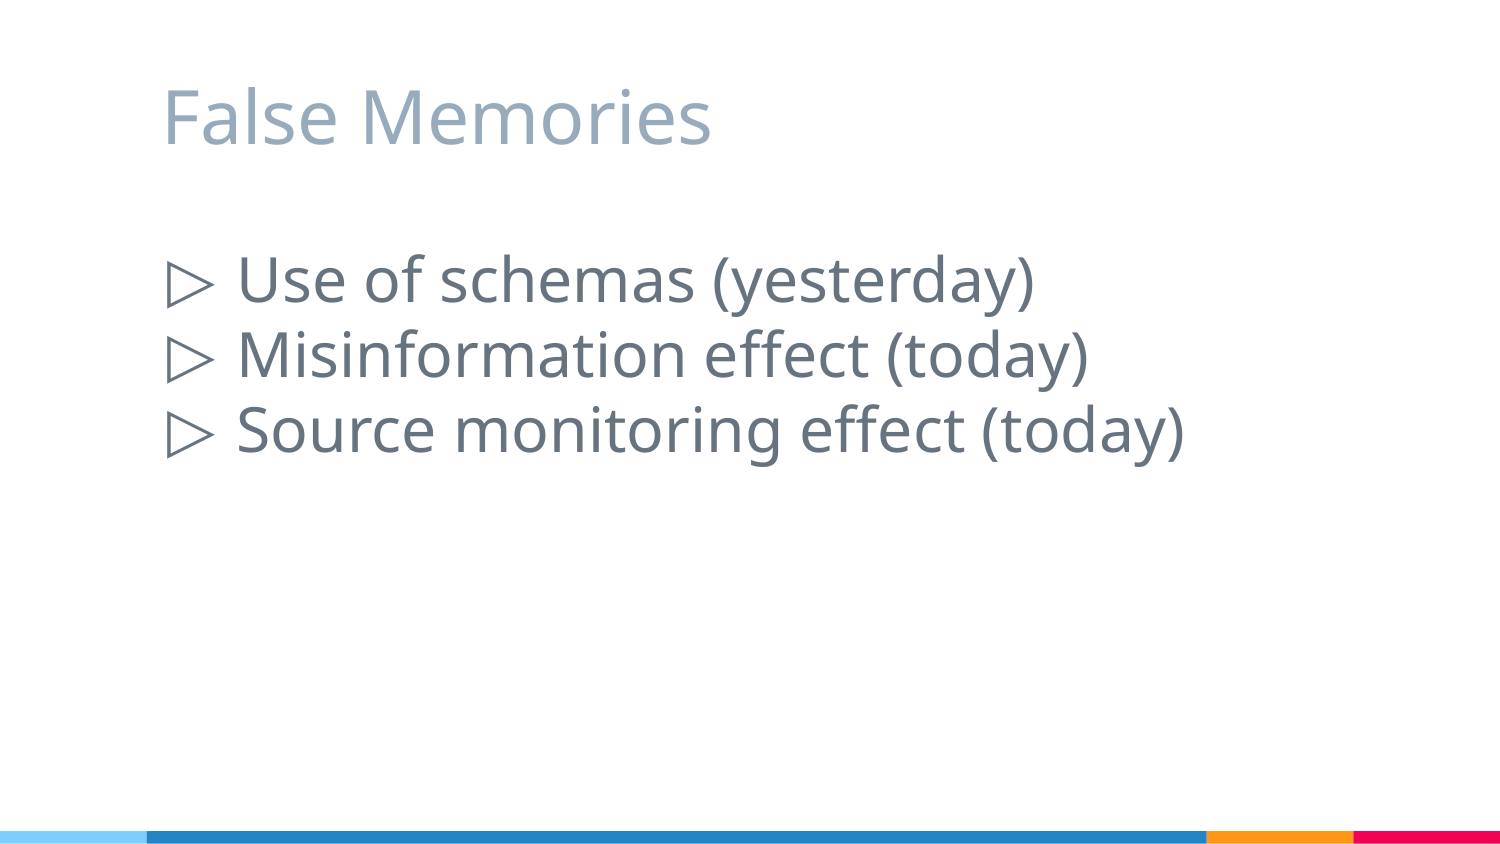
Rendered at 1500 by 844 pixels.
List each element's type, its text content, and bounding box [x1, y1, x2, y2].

title False Memories [146, 33, 1207, 175]
list Use of schemas (yesterday) Misinformation effect (today) Source monitoring effect (today) [146, 225, 1279, 809]
